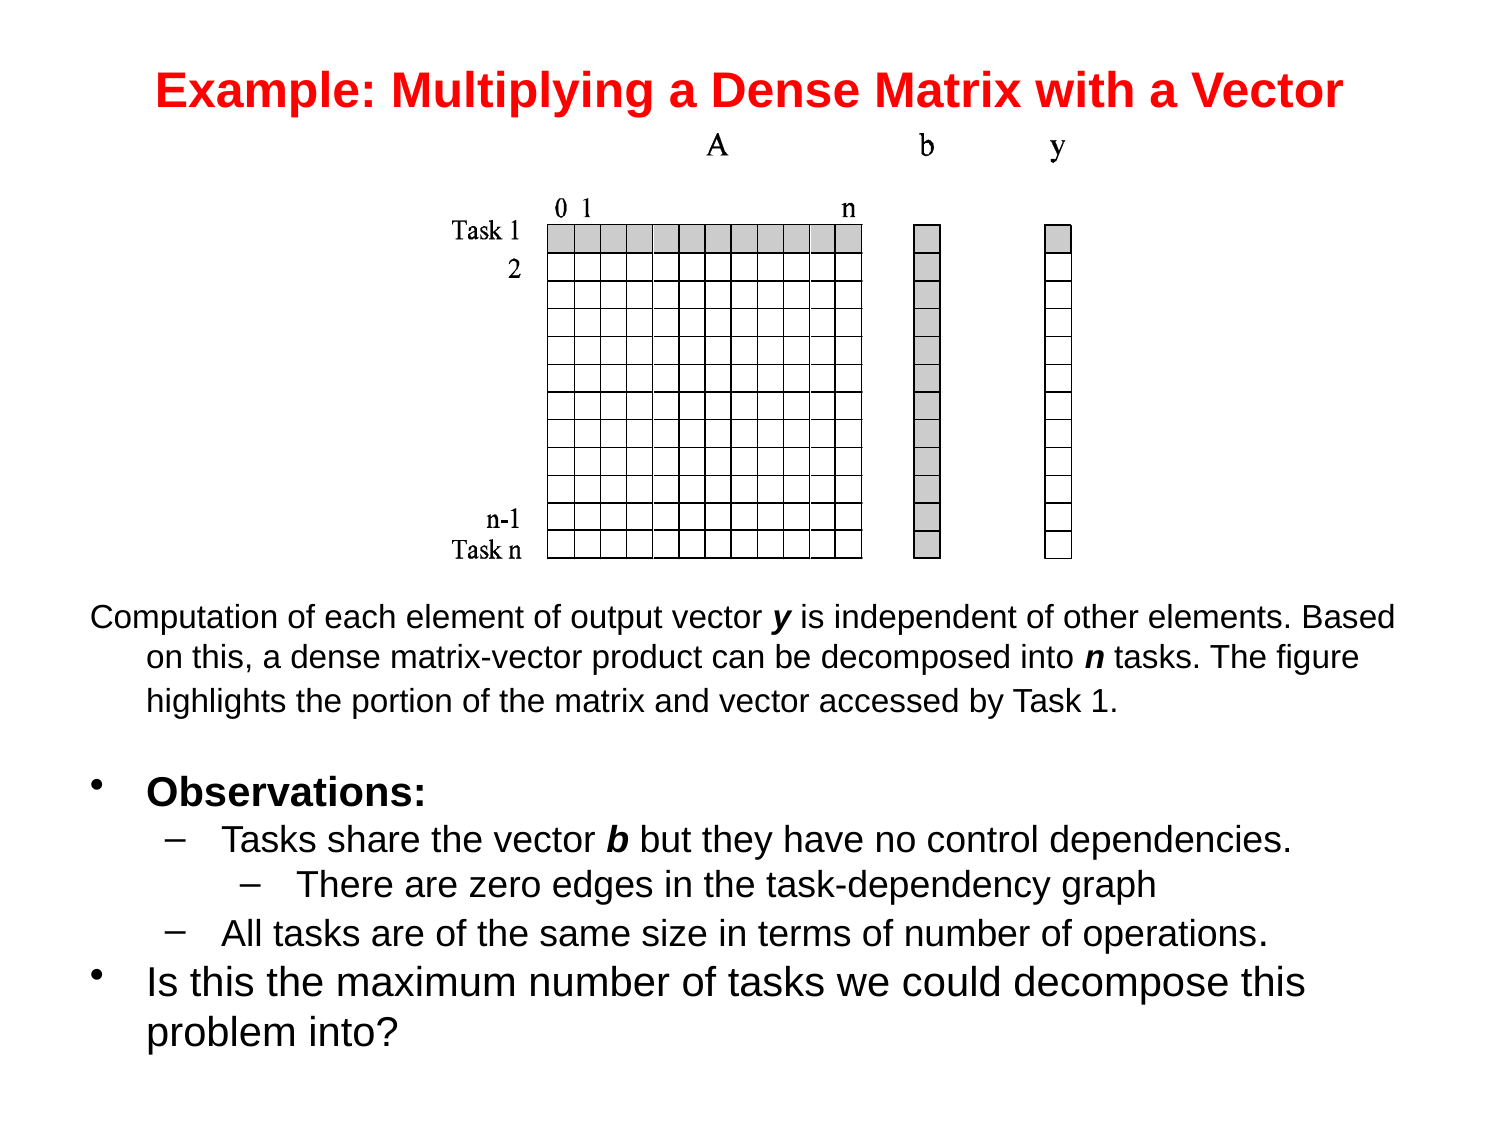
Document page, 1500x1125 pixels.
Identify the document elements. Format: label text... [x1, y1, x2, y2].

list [449, 133, 1076, 563]
text_box Computation of each element of output vector y is independent of other elements. Based on this, a dense matrix-vector product can be decomposed into n tasks. The figure highlights the portion of the matrix and vector accessed by Task 1. Observations: Tasks share the vector b but they have no control dependencies. There are zero edges in the task-dependency graph All tasks are of the same size in terms of number of operations. Is this the maximum number of tasks we could decompose this problem into? [74, 587, 1438, 1063]
title Example: Multiplying a Dense Matrix with a Vector [74, 12, 1426, 163]
